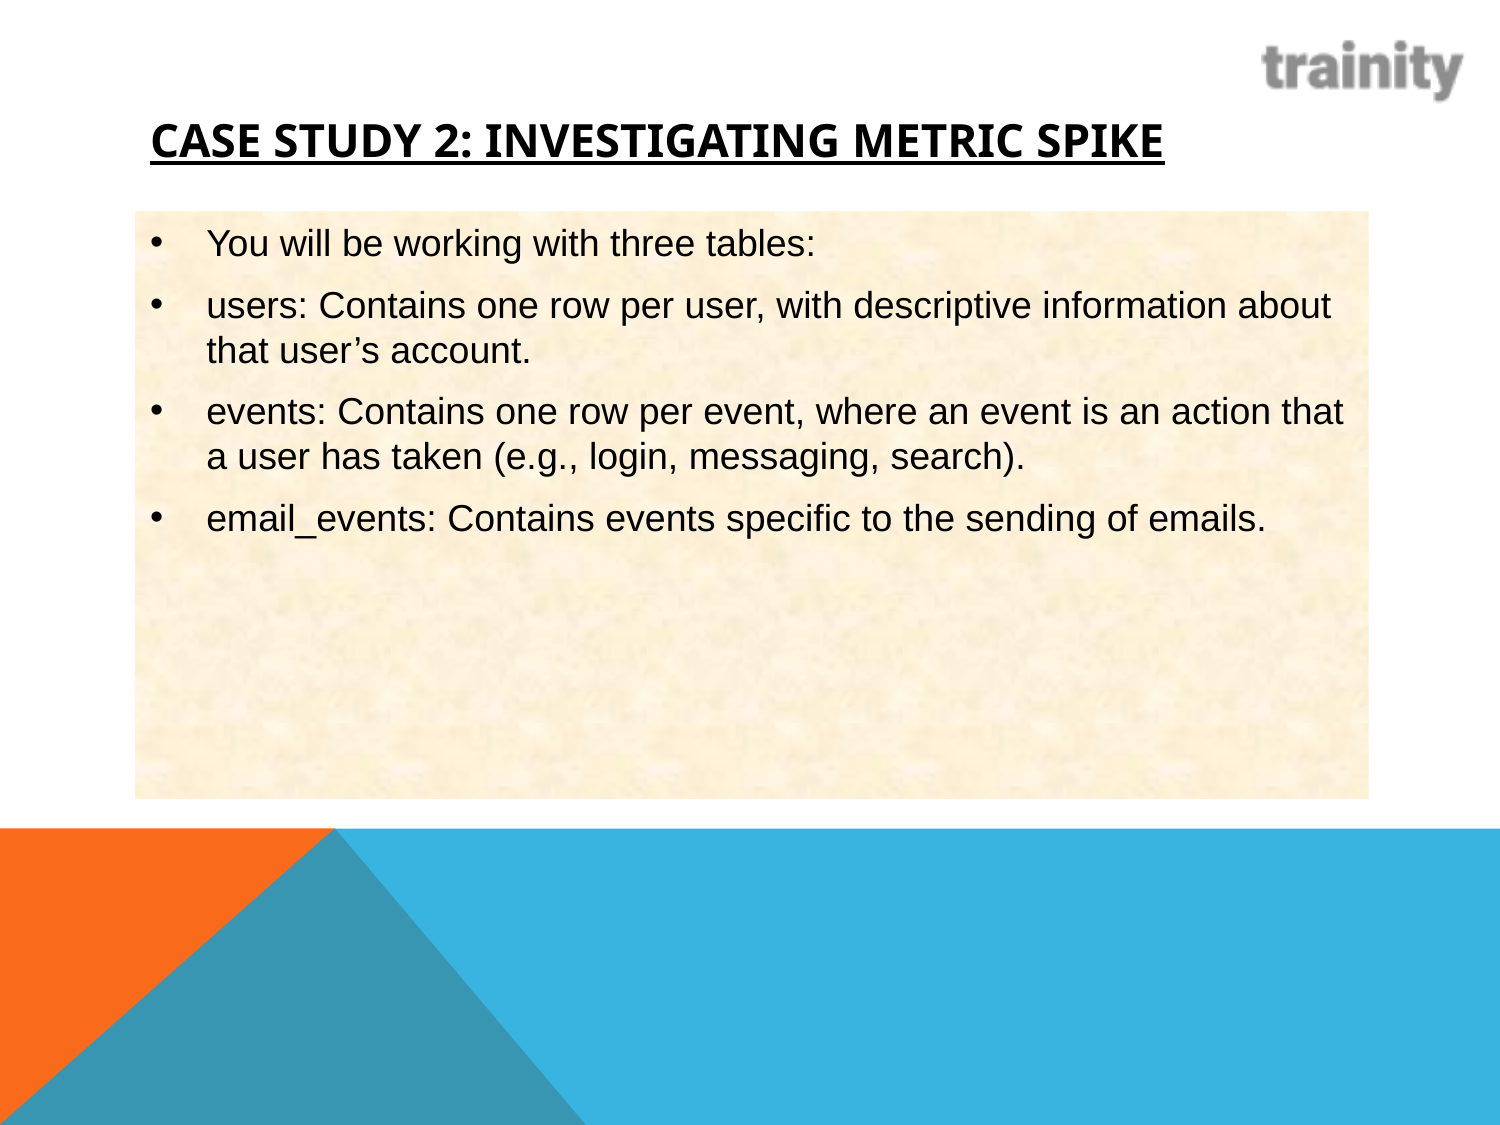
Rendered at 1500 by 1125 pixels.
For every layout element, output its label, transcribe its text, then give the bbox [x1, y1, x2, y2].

list You will be working with three tables: users: Contains one row per user, with descriptive information about that user’s account. events: Contains one row per event, where an event is an action that a user has taken (e.g., login, messaging, search). email_events: Contains events specific to the sending of emails. [135, 211, 1369, 799]
title Case Study 2: Investigating Metric Spike [135, 94, 1369, 185]
picture [1245, 31, 1481, 111]
